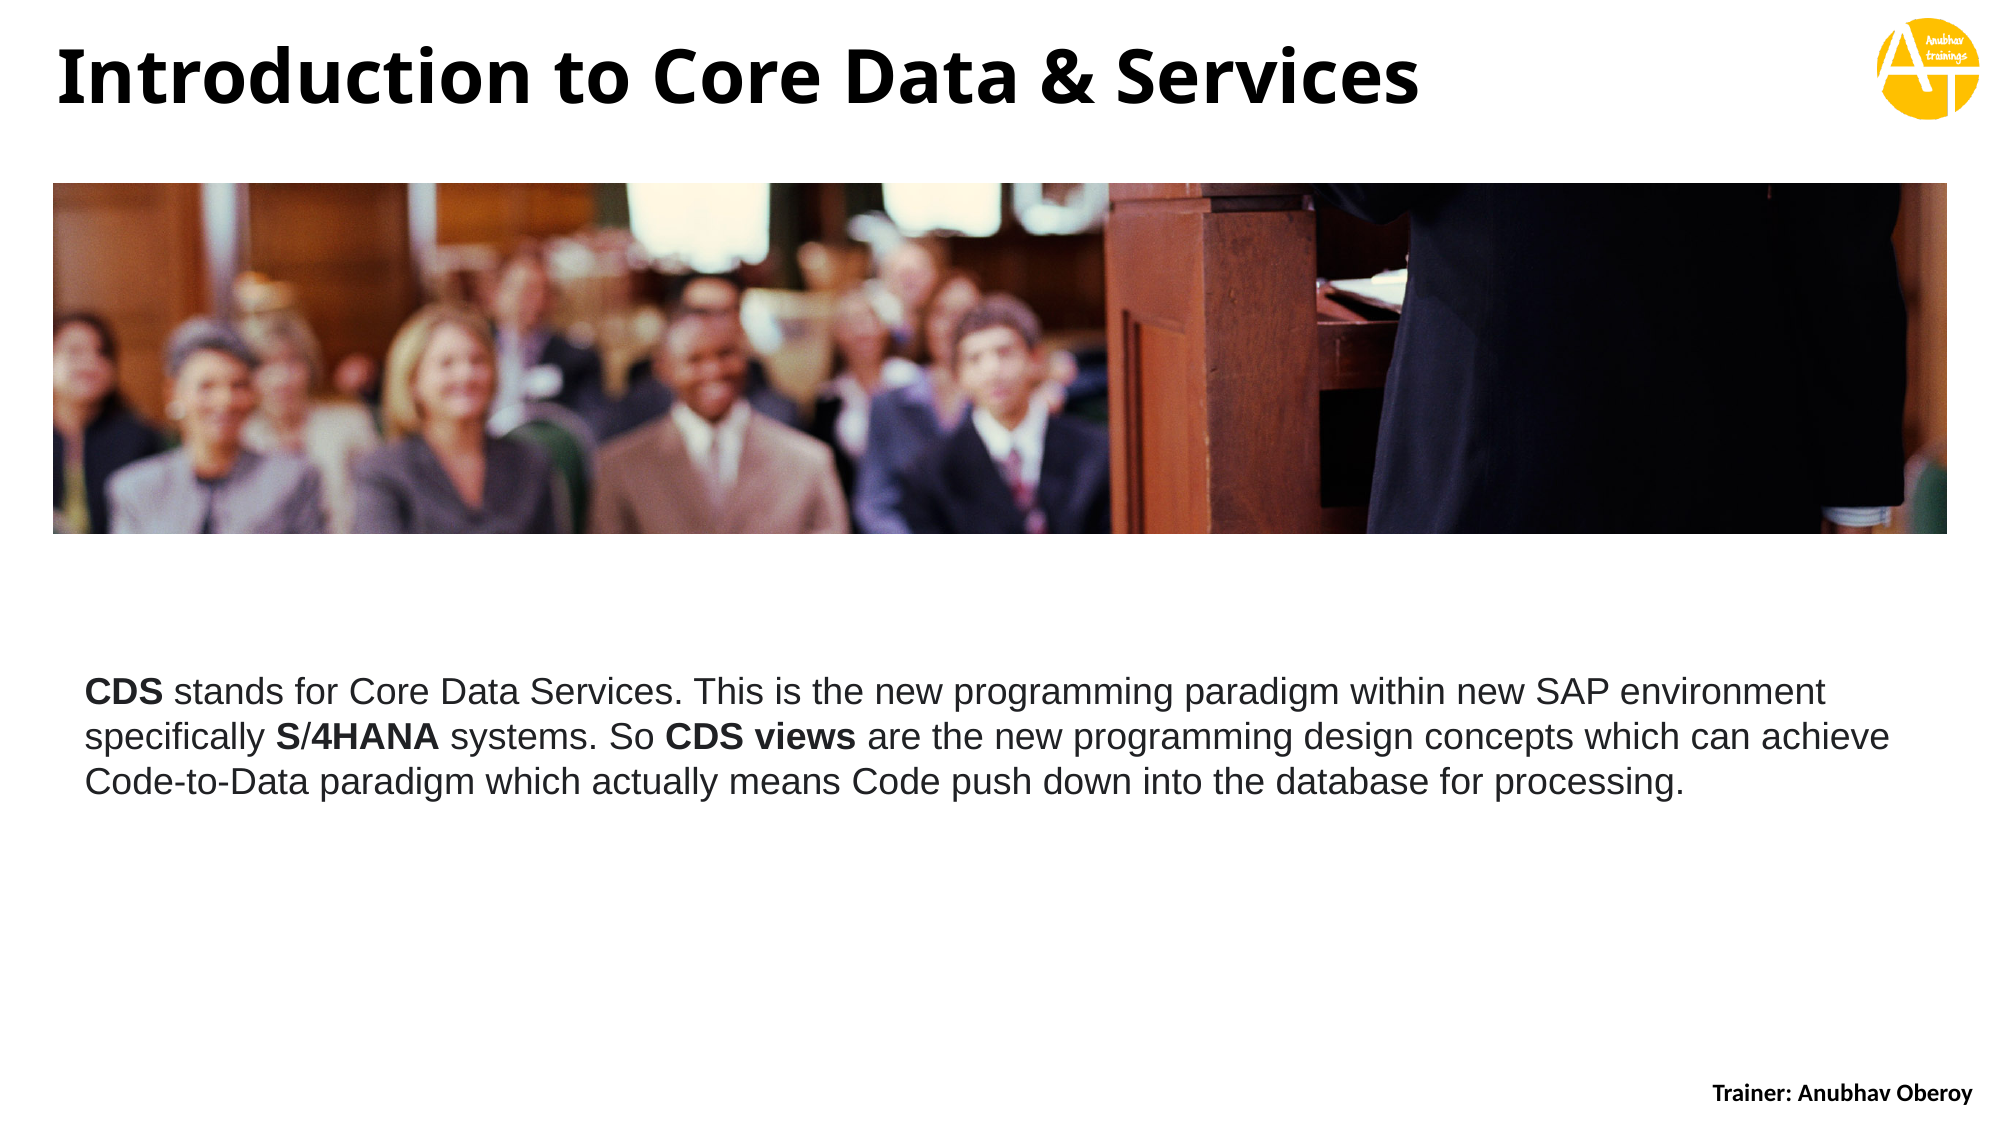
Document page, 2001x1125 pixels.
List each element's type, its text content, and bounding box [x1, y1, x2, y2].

picture [1866, 11, 1985, 128]
text_box Introduction to Core Data & Services [42, 30, 1896, 148]
text_box CDS stands for Core Data Services. This is the new programming paradigm within new SAP environment specifically S/4HANA systems. So CDS views are the new programming design concepts which can achieve Code-to-Data paradigm which actually means Code push down into the database for processing. [69, 659, 1947, 810]
footer Trainer: Anubhav Oberoy [1660, 1074, 2000, 1108]
picture [53, 182, 1947, 534]
